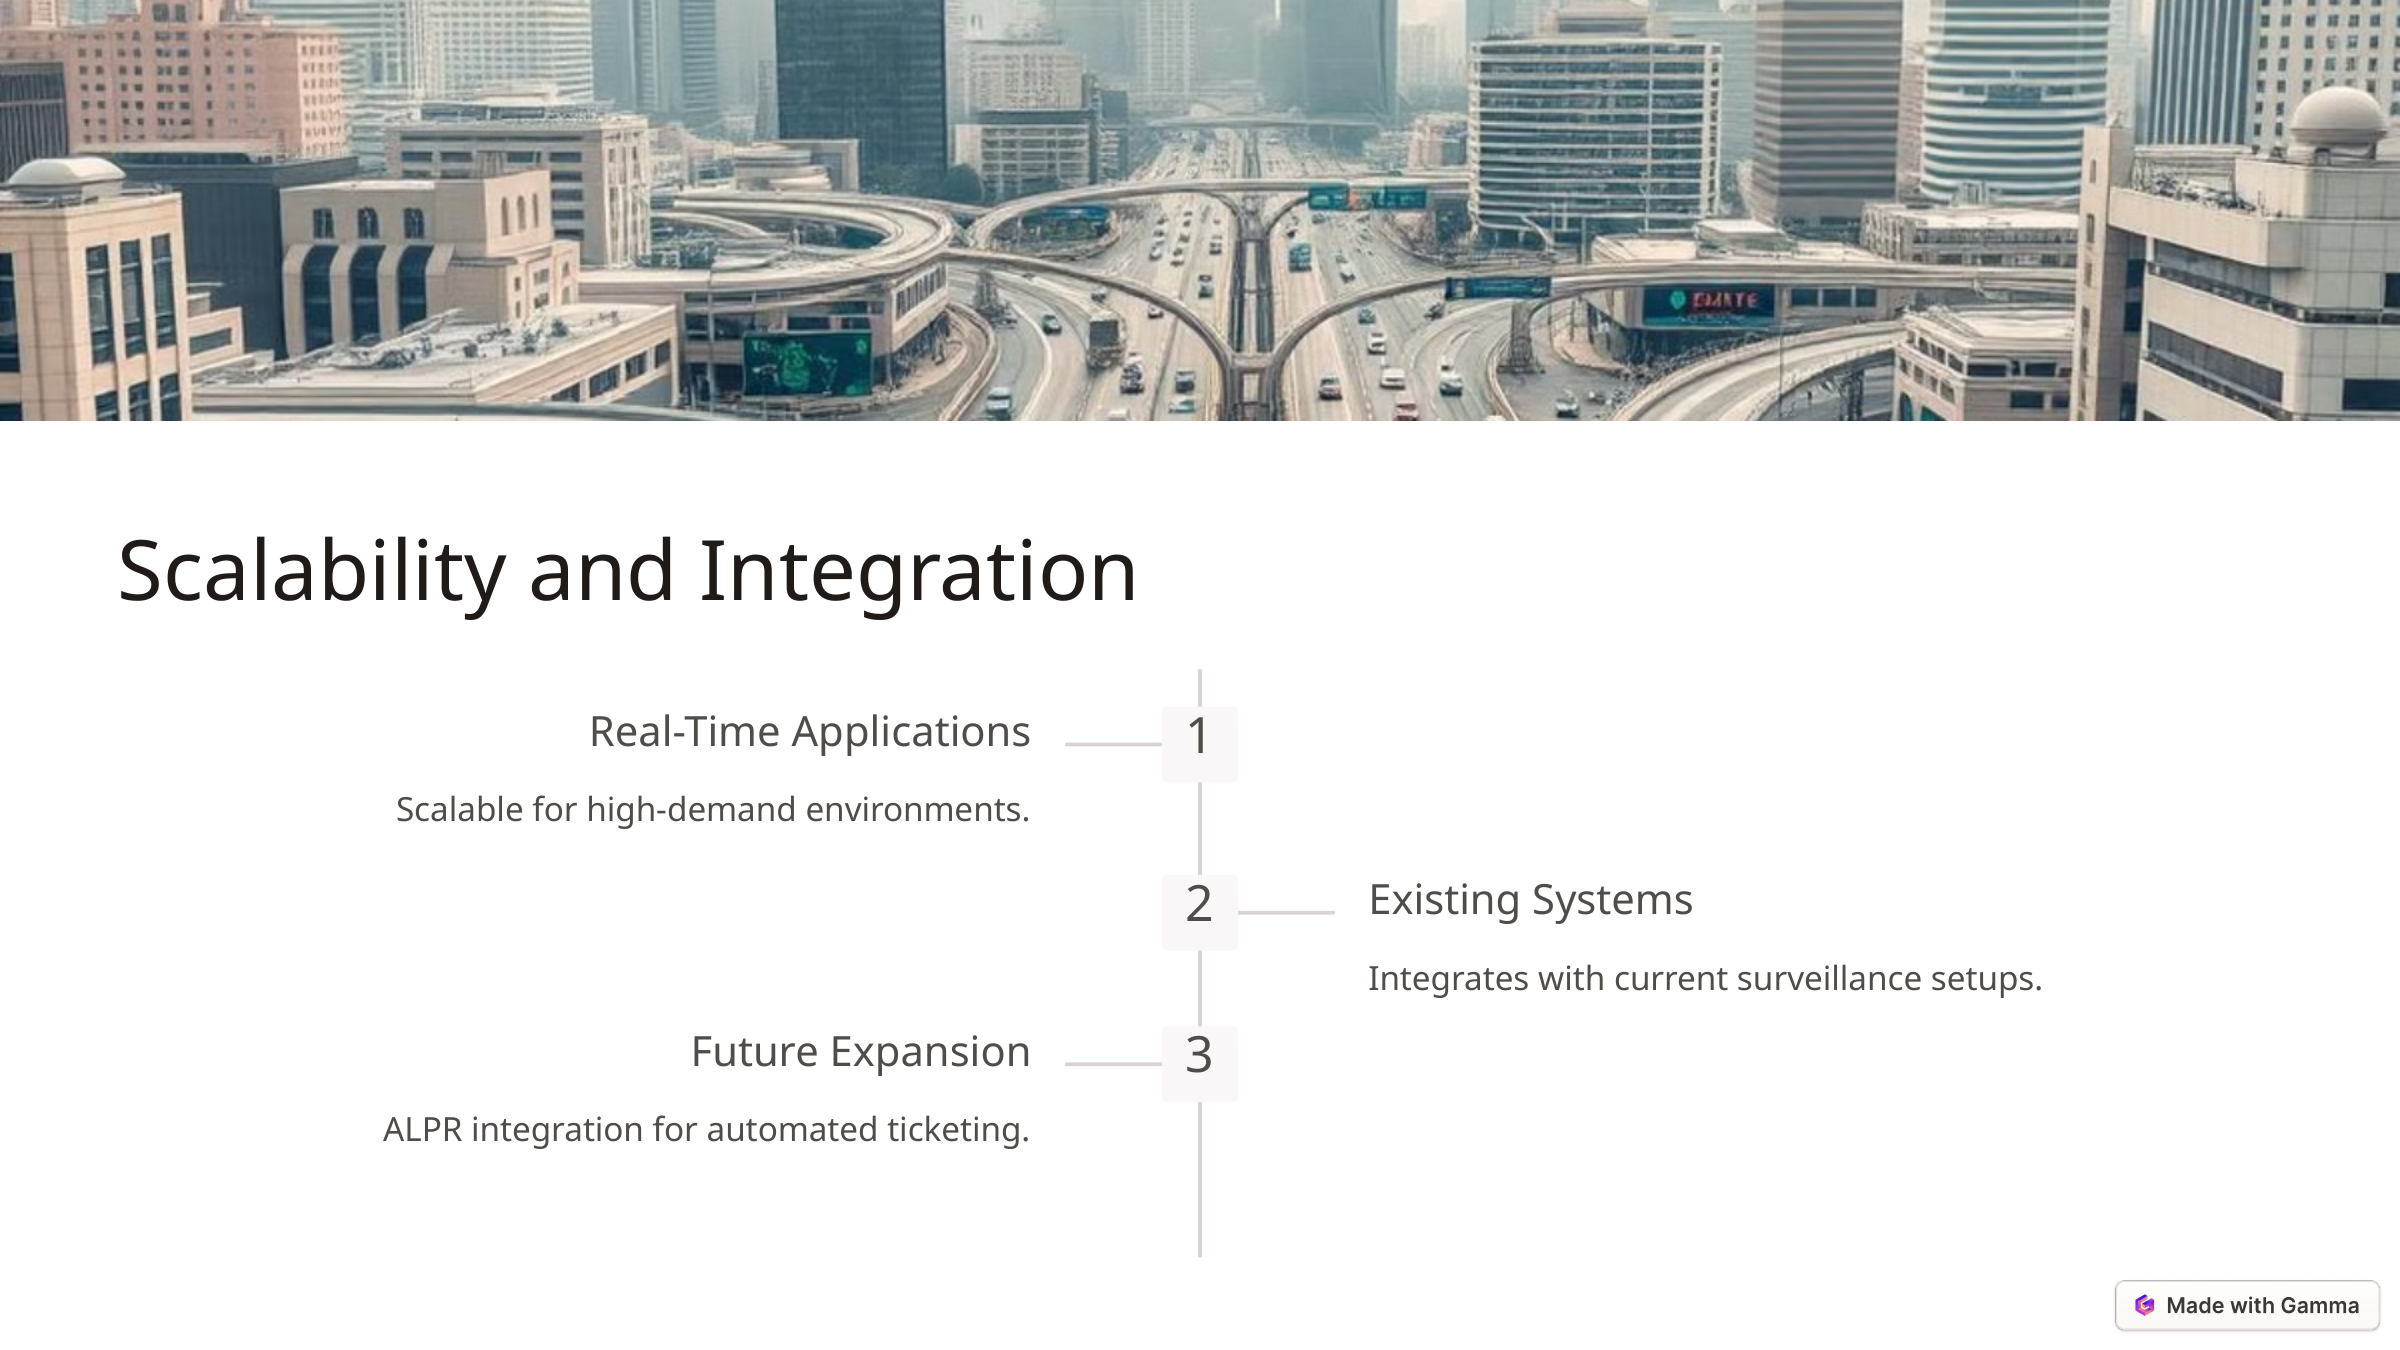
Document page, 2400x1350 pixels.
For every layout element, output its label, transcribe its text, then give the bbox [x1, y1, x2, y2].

text_box [1198, 668, 1202, 706]
text_box Future Expansion [610, 1022, 1032, 1075]
text_box Integrates with current surveillance setups. [1368, 943, 2283, 998]
picture [2106, 1271, 2389, 1339]
text_box [1064, 742, 1162, 747]
text_box [1162, 1026, 1238, 1103]
text_box [1198, 1103, 1202, 1258]
text_box Existing Systems [1368, 870, 1789, 924]
text_box 2 [1174, 881, 1226, 945]
text_box 1 [1174, 713, 1226, 777]
text_box [1198, 951, 1202, 1026]
text_box [1064, 1062, 1162, 1067]
text_box Scalability and Integration [117, 513, 1218, 619]
text_box Real-Time Applications [552, 702, 1032, 755]
text_box ALPR integration for automated ticketing. [117, 1095, 1032, 1149]
text_box [1162, 874, 1238, 951]
text_box Scalable for high-demand environments. [117, 775, 1032, 830]
text_box [1238, 910, 1336, 915]
text_box [1198, 783, 1202, 874]
picture [0, 0, 2400, 421]
text_box [1162, 706, 1238, 783]
text_box 3 [1174, 1032, 1226, 1096]
